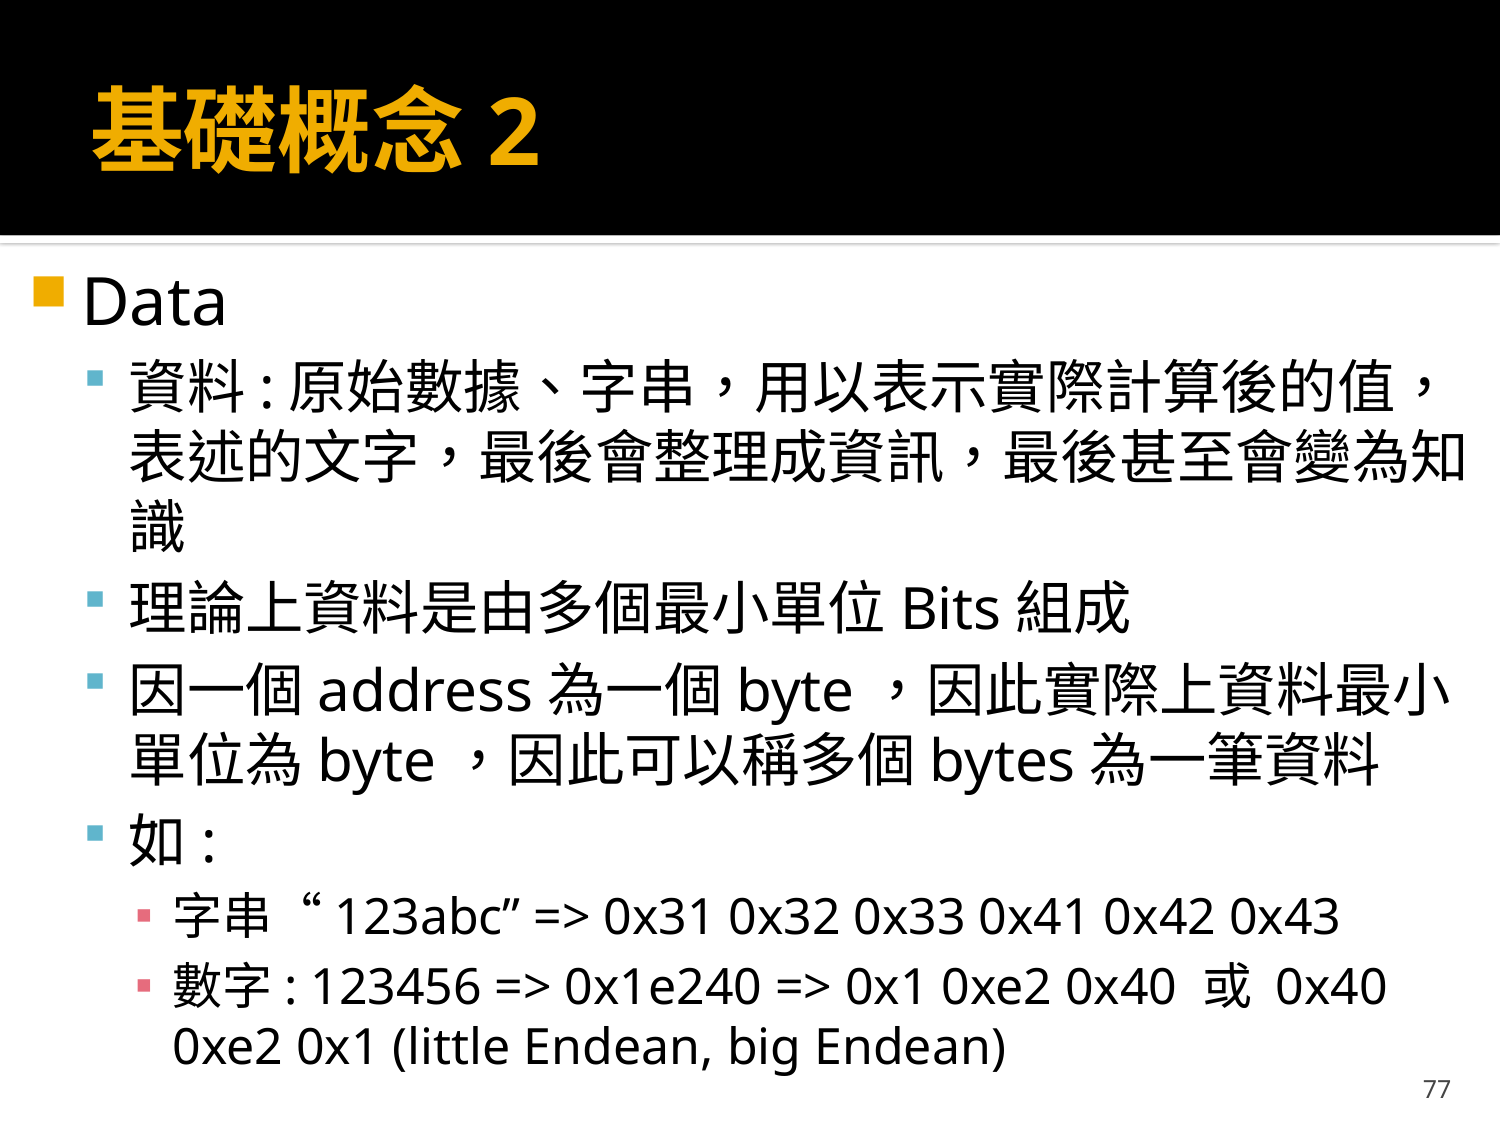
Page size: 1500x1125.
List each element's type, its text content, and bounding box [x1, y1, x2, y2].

list Data 資料:原始數據、字串，用以表示實際計算後的值，表述的文字，最後會整理成資訊，最後甚至會變為知識 理論上資料是由多個最小單位Bits組成 因一個address為一個byte，因此實際上資料最小單位為byte，因此可以稱多個bytes為一筆資料 如: 字串“123abc” => 0x31 0x32 0x33 0x41 0x42 0x43 數字: 123456 => 0x1e240 => 0x1 0xe2 0x40 或 0x40 0xe2 0x1 (little Endean, big Endean) [0, 243, 1500, 1125]
slide_number 77 [1345, 1062, 1467, 1108]
title 基礎概念2 [75, 25, 1425, 231]
